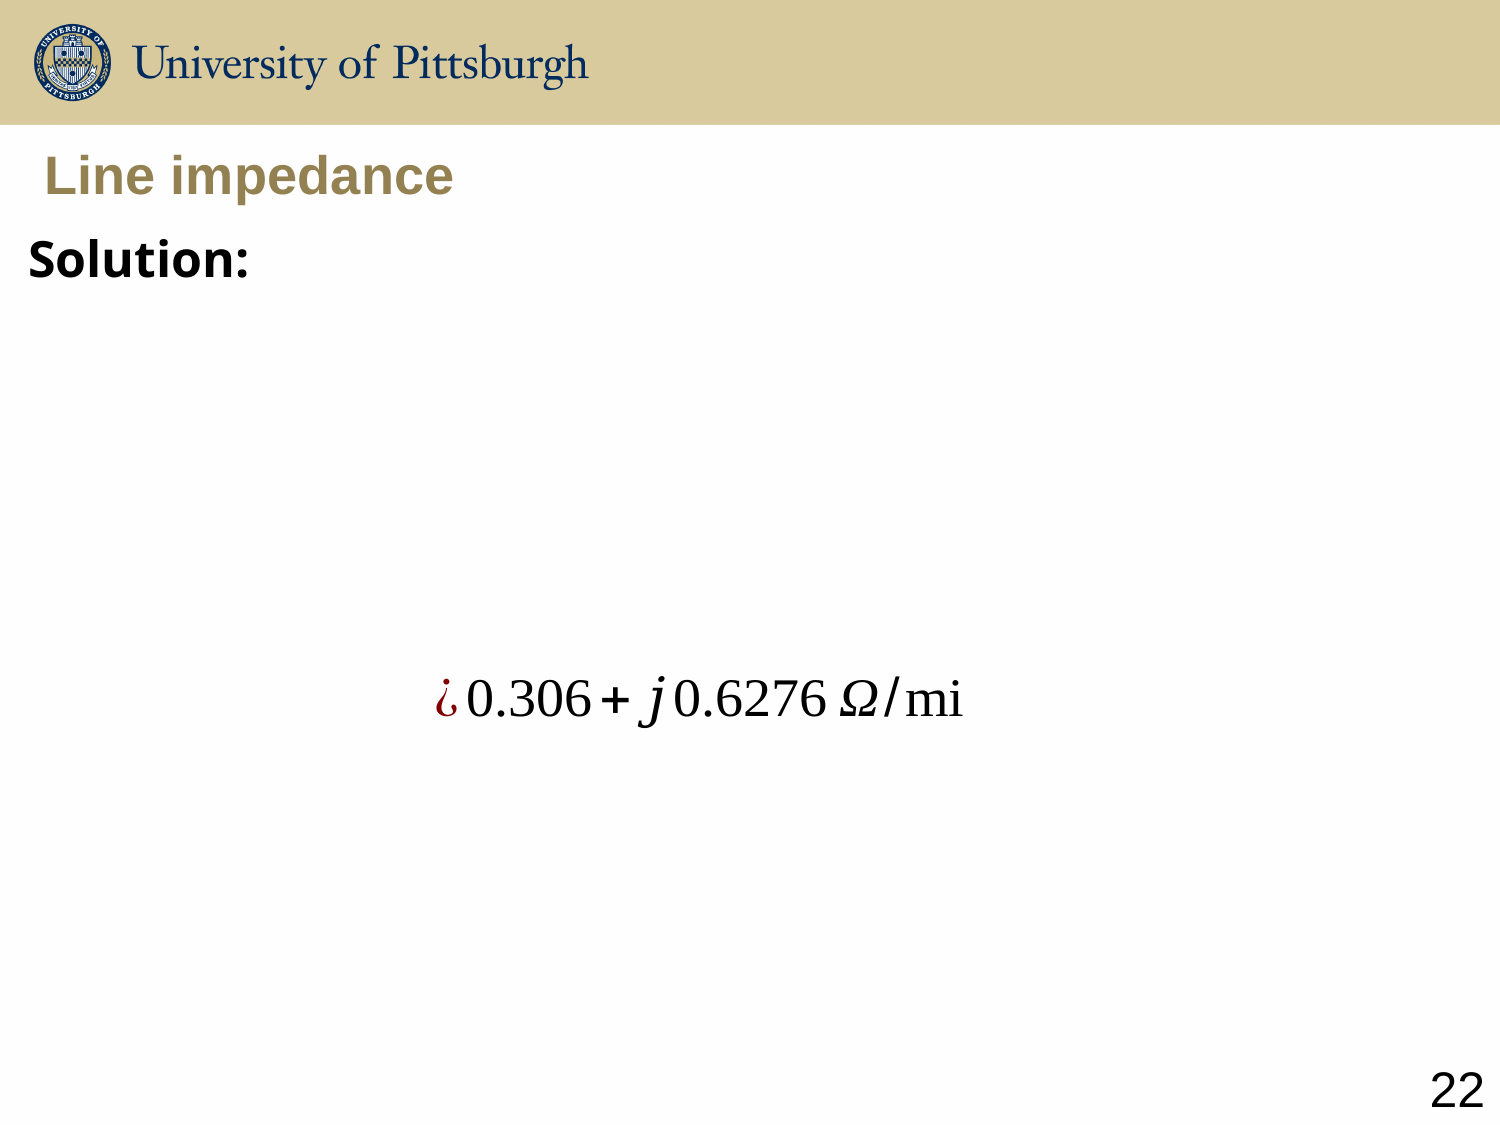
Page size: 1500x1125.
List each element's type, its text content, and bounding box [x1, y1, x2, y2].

title Line impedance [29, 125, 1500, 221]
picture [0, 1, 1500, 1125]
slide_number 22 [1362, 1050, 1500, 1125]
text_box Solution: [13, 220, 1403, 295]
